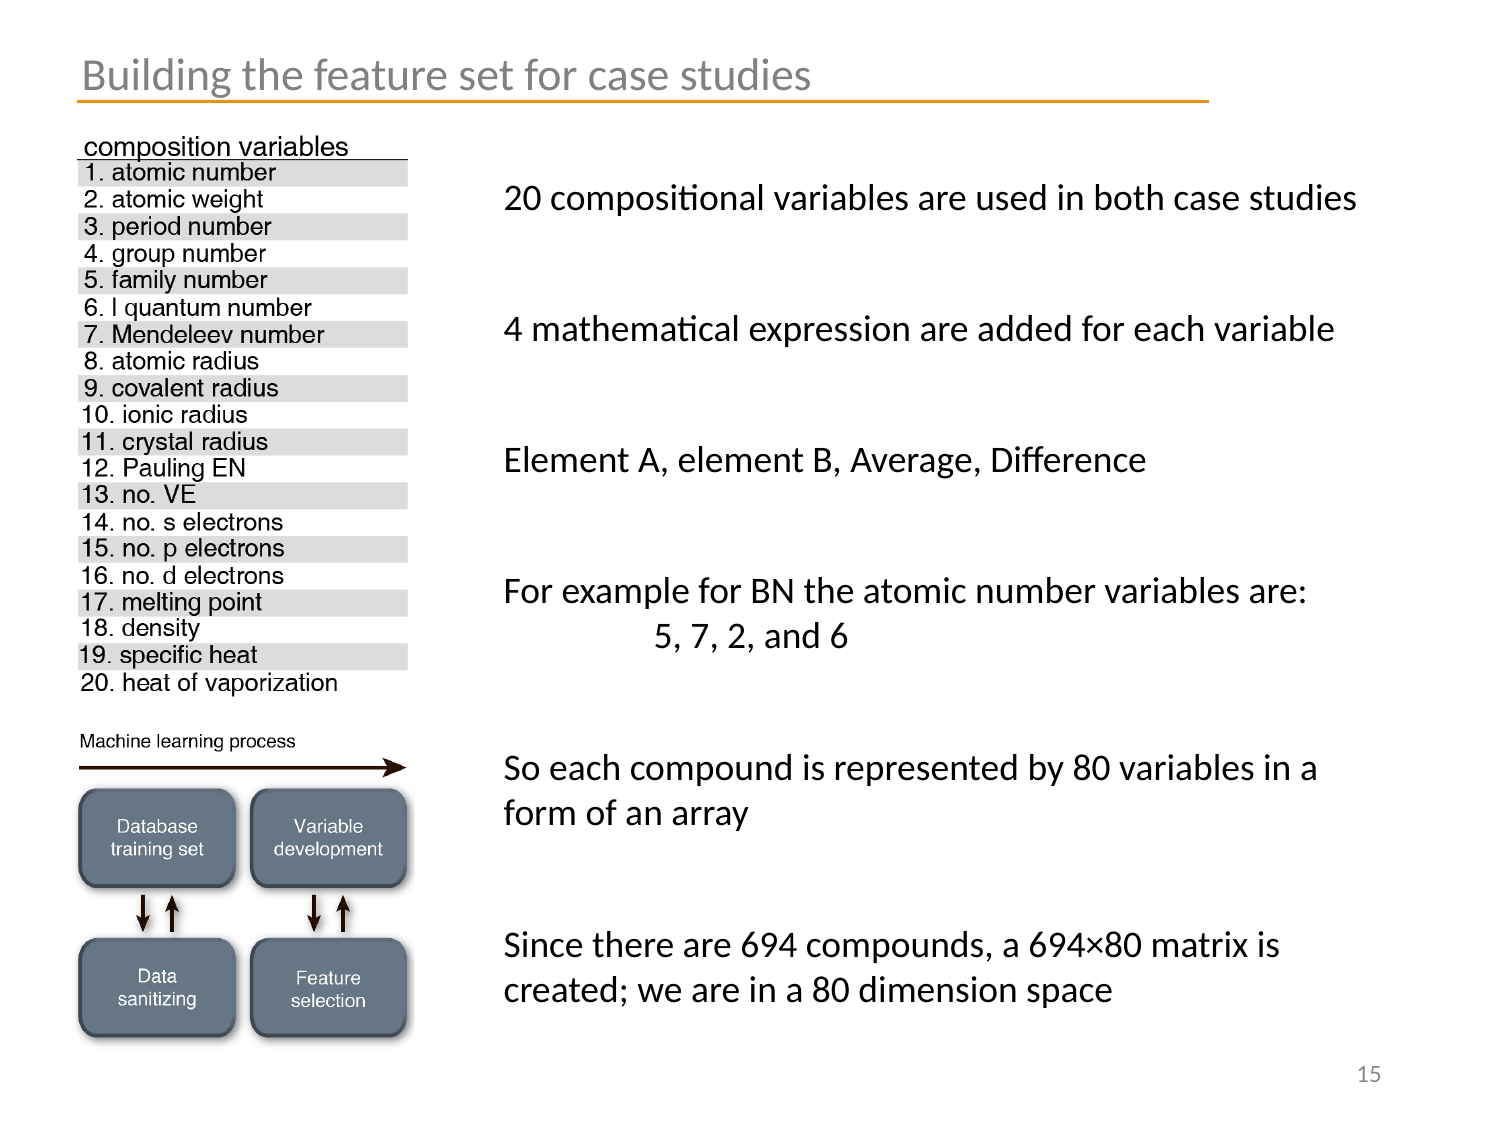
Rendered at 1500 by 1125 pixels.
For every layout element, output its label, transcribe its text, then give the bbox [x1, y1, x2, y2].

text_box Building the feature set for case studies [66, 37, 1347, 108]
text_box For example for BN the atomic number variables are: 5, 7, 2, and 6 [489, 559, 1370, 664]
slide_number 15 [1059, 1042, 1397, 1103]
text_box So each compound is represented by 80 variables in a form of an array [489, 735, 1370, 841]
picture [62, 718, 415, 1061]
text_box Since there are 694 compounds, a 694×80 matrix is created; we are in a 80 dimension space [489, 912, 1370, 1018]
text_box 20 compositional variables are used in both case studies [489, 165, 1453, 225]
text_box 4 mathematical expression are added for each variable [489, 296, 1370, 357]
text_box Element A, element B, Average, Difference [489, 427, 1370, 488]
picture [77, 132, 408, 698]
